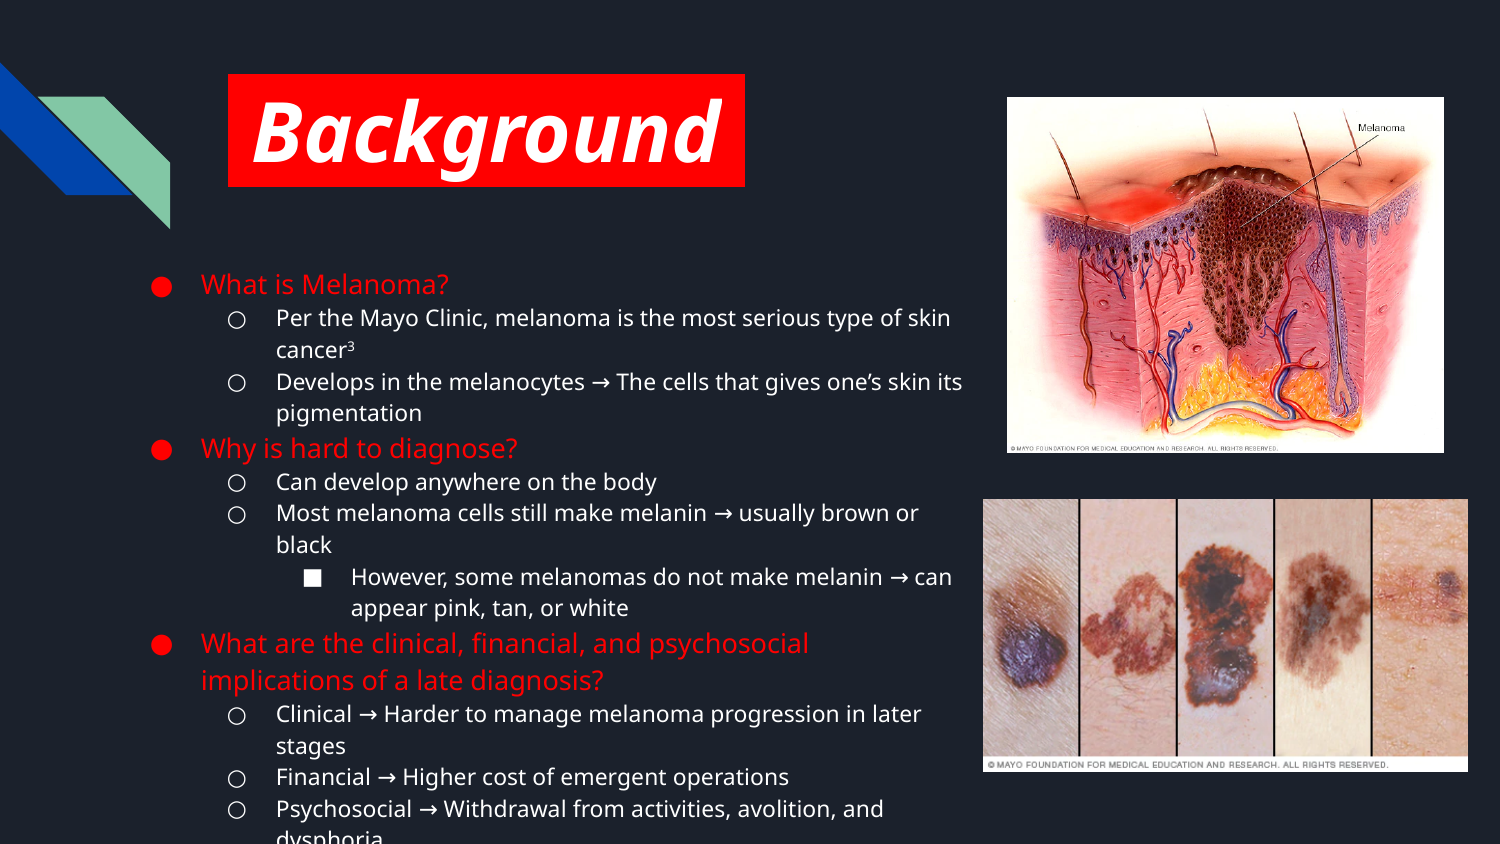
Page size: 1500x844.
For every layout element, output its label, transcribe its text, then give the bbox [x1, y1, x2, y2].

title .Background. [212, 64, 1368, 215]
picture [983, 499, 1468, 772]
list What is Melanoma? Per the Mayo Clinic, melanoma is the most serious type of skin cancer3 Develops in the melanocytes → The cells that gives one’s skin its pigmentation Why is hard to diagnose? Can develop anywhere on the body Most melanoma cells still make melanin → usually brown or black However, some melanomas do not make melanin → can appear pink, tan, or white What are the clinical, financial, and psychosocial implications of a late diagnosis? Clinical → Harder to manage melanoma progression in later stages Financial → Higher cost of emergent operations Psychosocial → Withdrawal from activities, avolition, and dysphoria [110, 247, 984, 793]
picture [1007, 97, 1444, 453]
